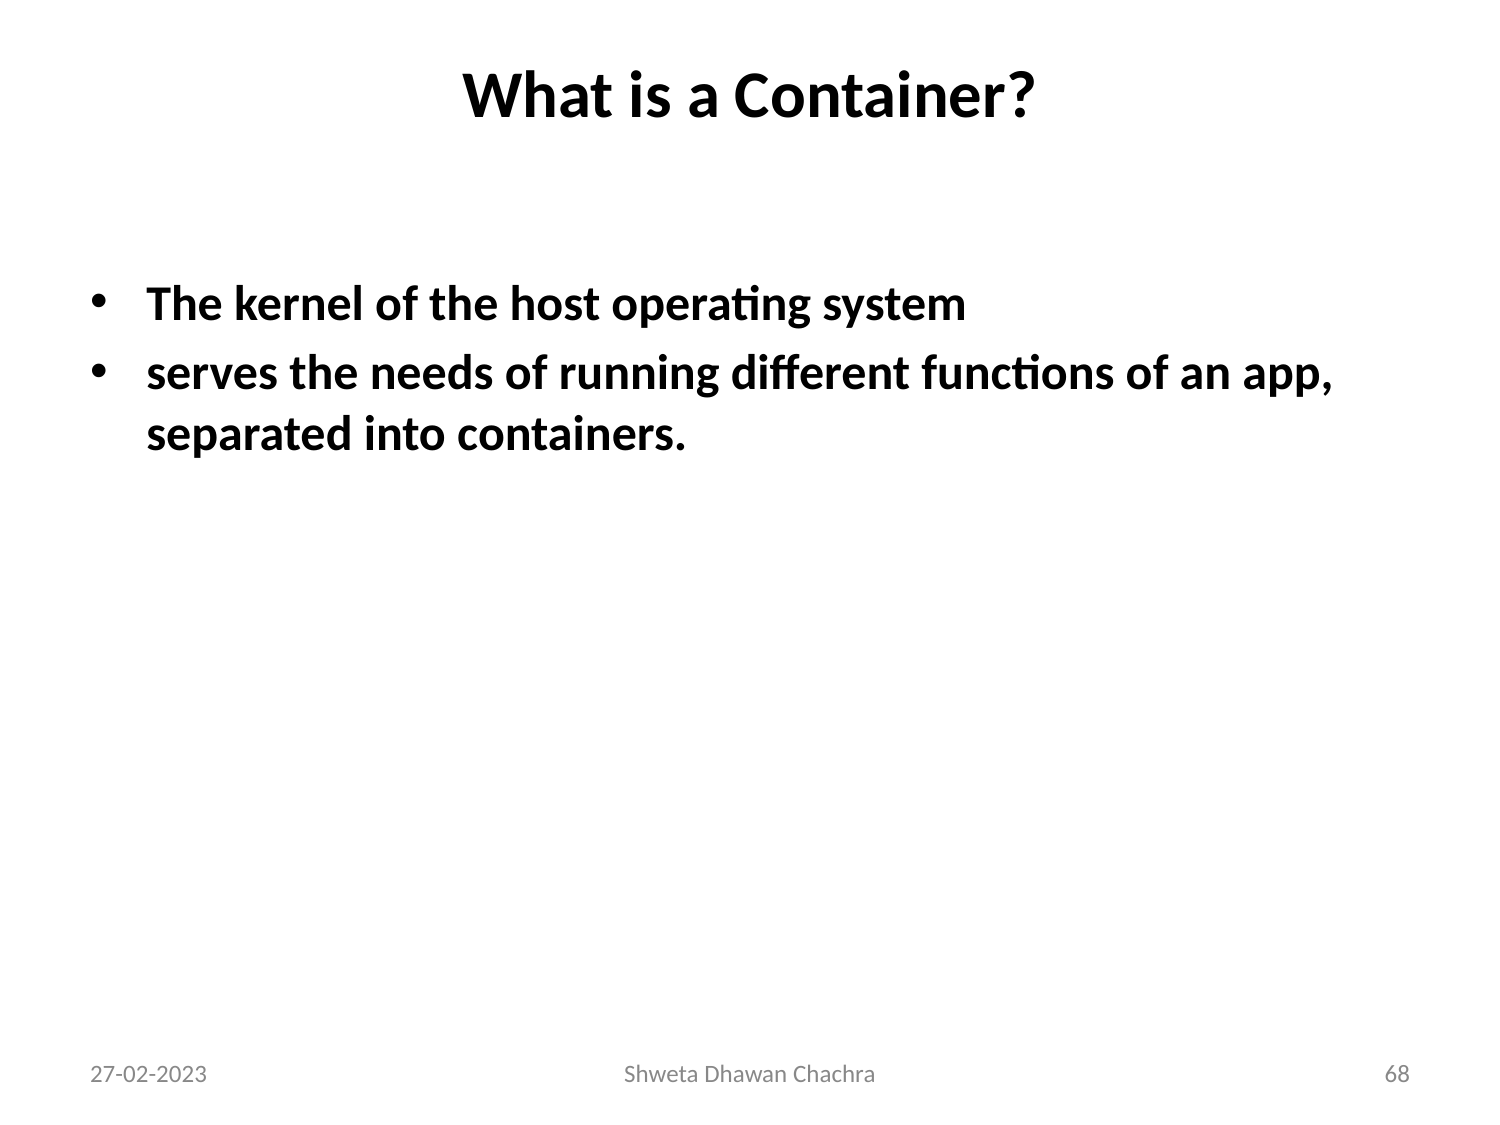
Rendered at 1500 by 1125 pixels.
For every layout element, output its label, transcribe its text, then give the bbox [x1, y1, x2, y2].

slide_number ‹#› [1074, 1042, 1425, 1103]
footer Shweta Dhawan Chachra [512, 1042, 988, 1103]
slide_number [75, 1042, 425, 1103]
list The kernel of the host operating system serves the needs of running different functions of an app, separated into containers. [75, 262, 1425, 1005]
title What is a Container? [75, 45, 1425, 138]
